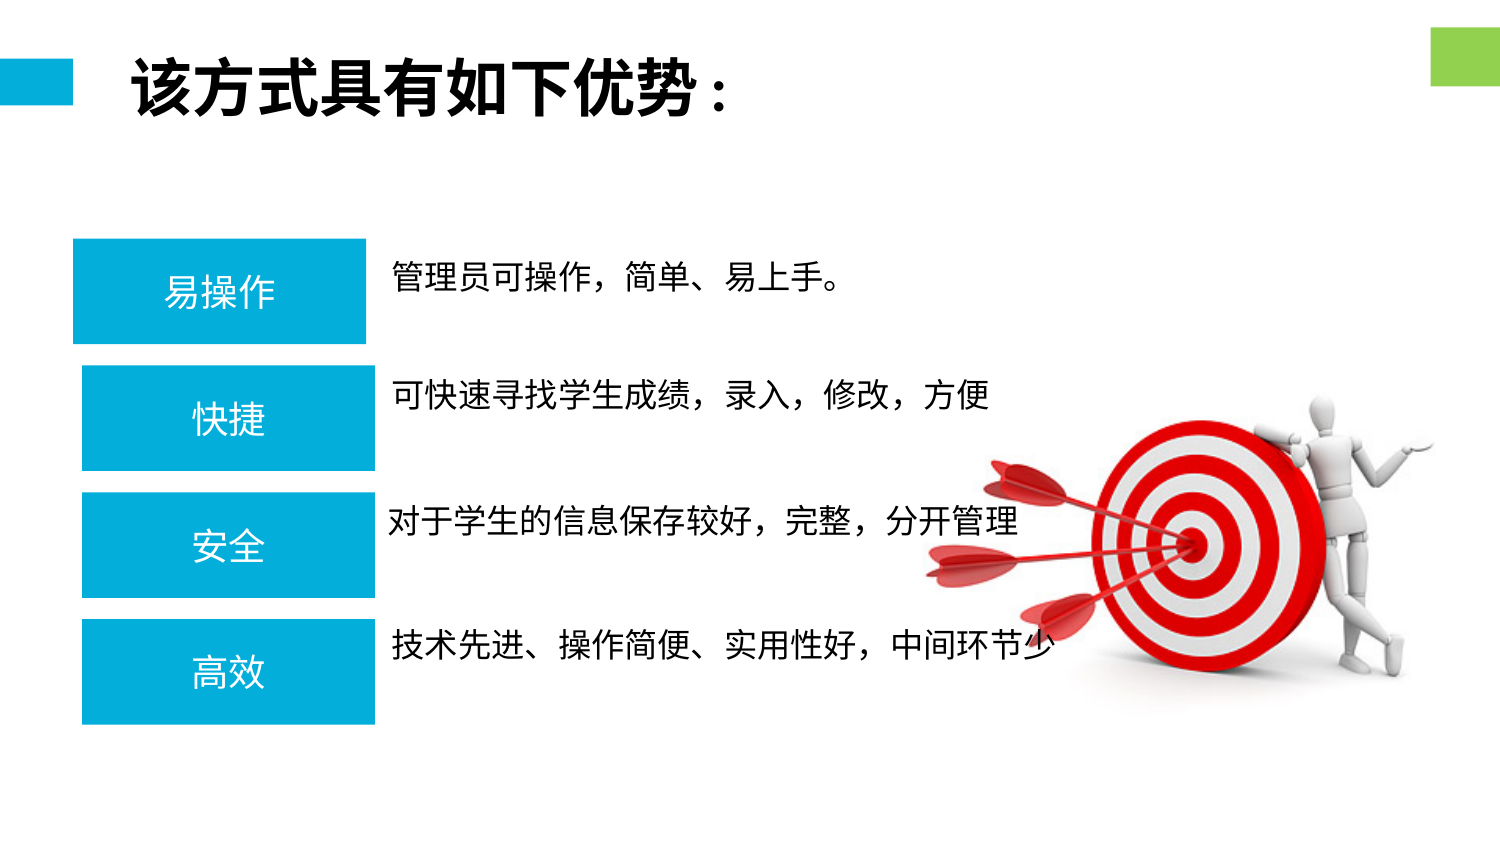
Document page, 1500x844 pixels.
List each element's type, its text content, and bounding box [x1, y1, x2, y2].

text_box 高效 [80, 617, 377, 727]
text_box 技术先进、操作简便、实用性好，中间环节少 [377, 616, 866, 672]
picture [871, 343, 1498, 736]
text_box 快捷 [80, 363, 377, 473]
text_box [1426, 25, 1500, 87]
title 该方式具有如下优势: [114, 40, 1390, 208]
text_box 对于学生的信息保存较好，完整，分开管理 [372, 500, 866, 548]
text_box [0, 56, 75, 107]
text_box 安全 [80, 490, 377, 600]
text_box 易操作 [71, 237, 368, 346]
text_box 管理员可操作，简单、易上手。 [377, 256, 1128, 303]
text_box 可快速寻找学生成绩，录入，修改，方便 [377, 374, 866, 421]
